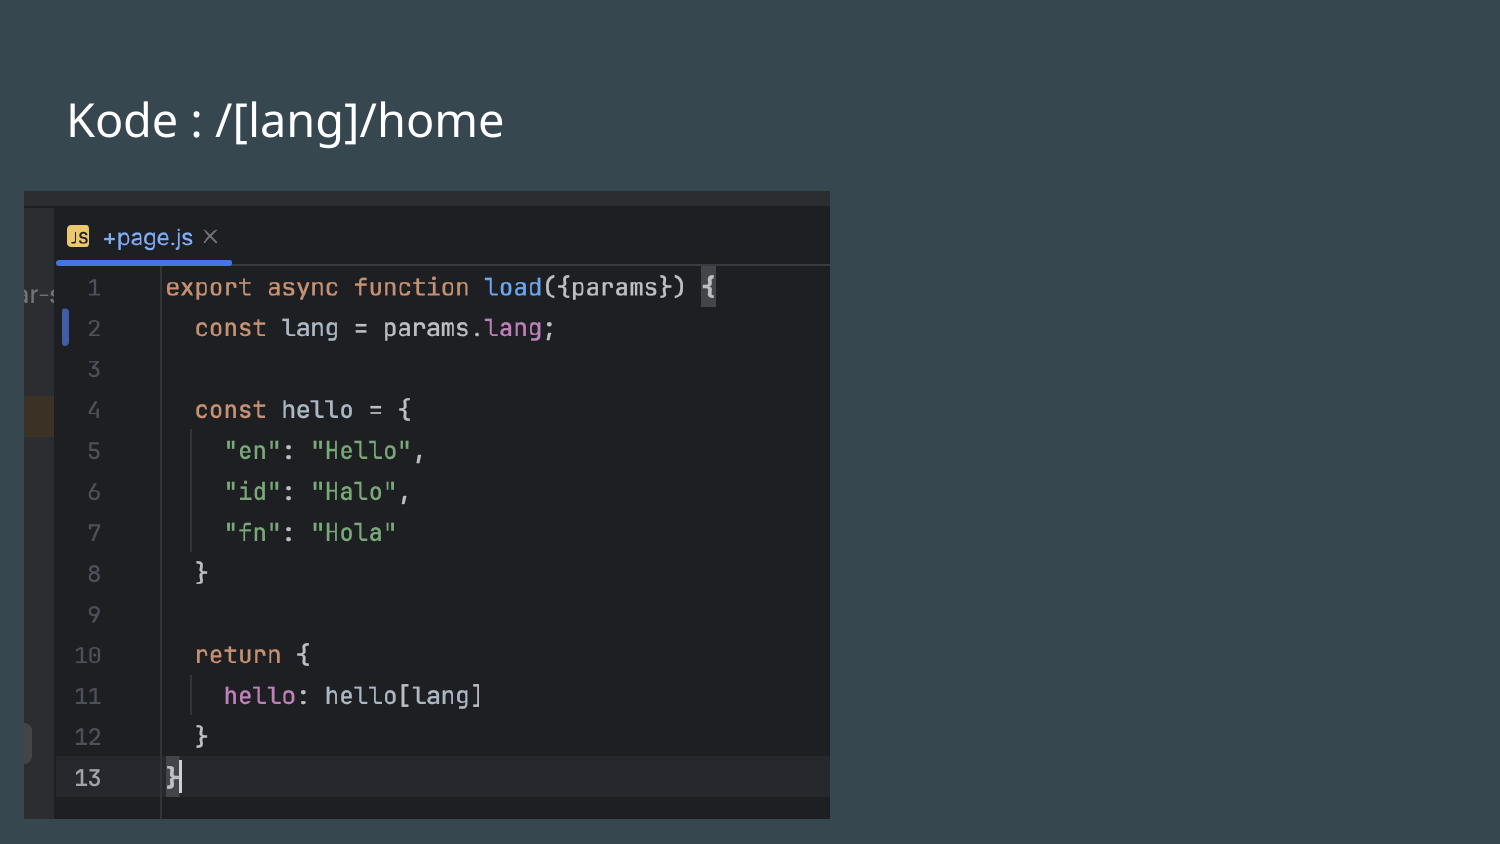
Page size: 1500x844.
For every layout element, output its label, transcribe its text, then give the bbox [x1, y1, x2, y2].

title Kode : /[lang]/home [51, 72, 1449, 167]
picture [24, 191, 830, 819]
